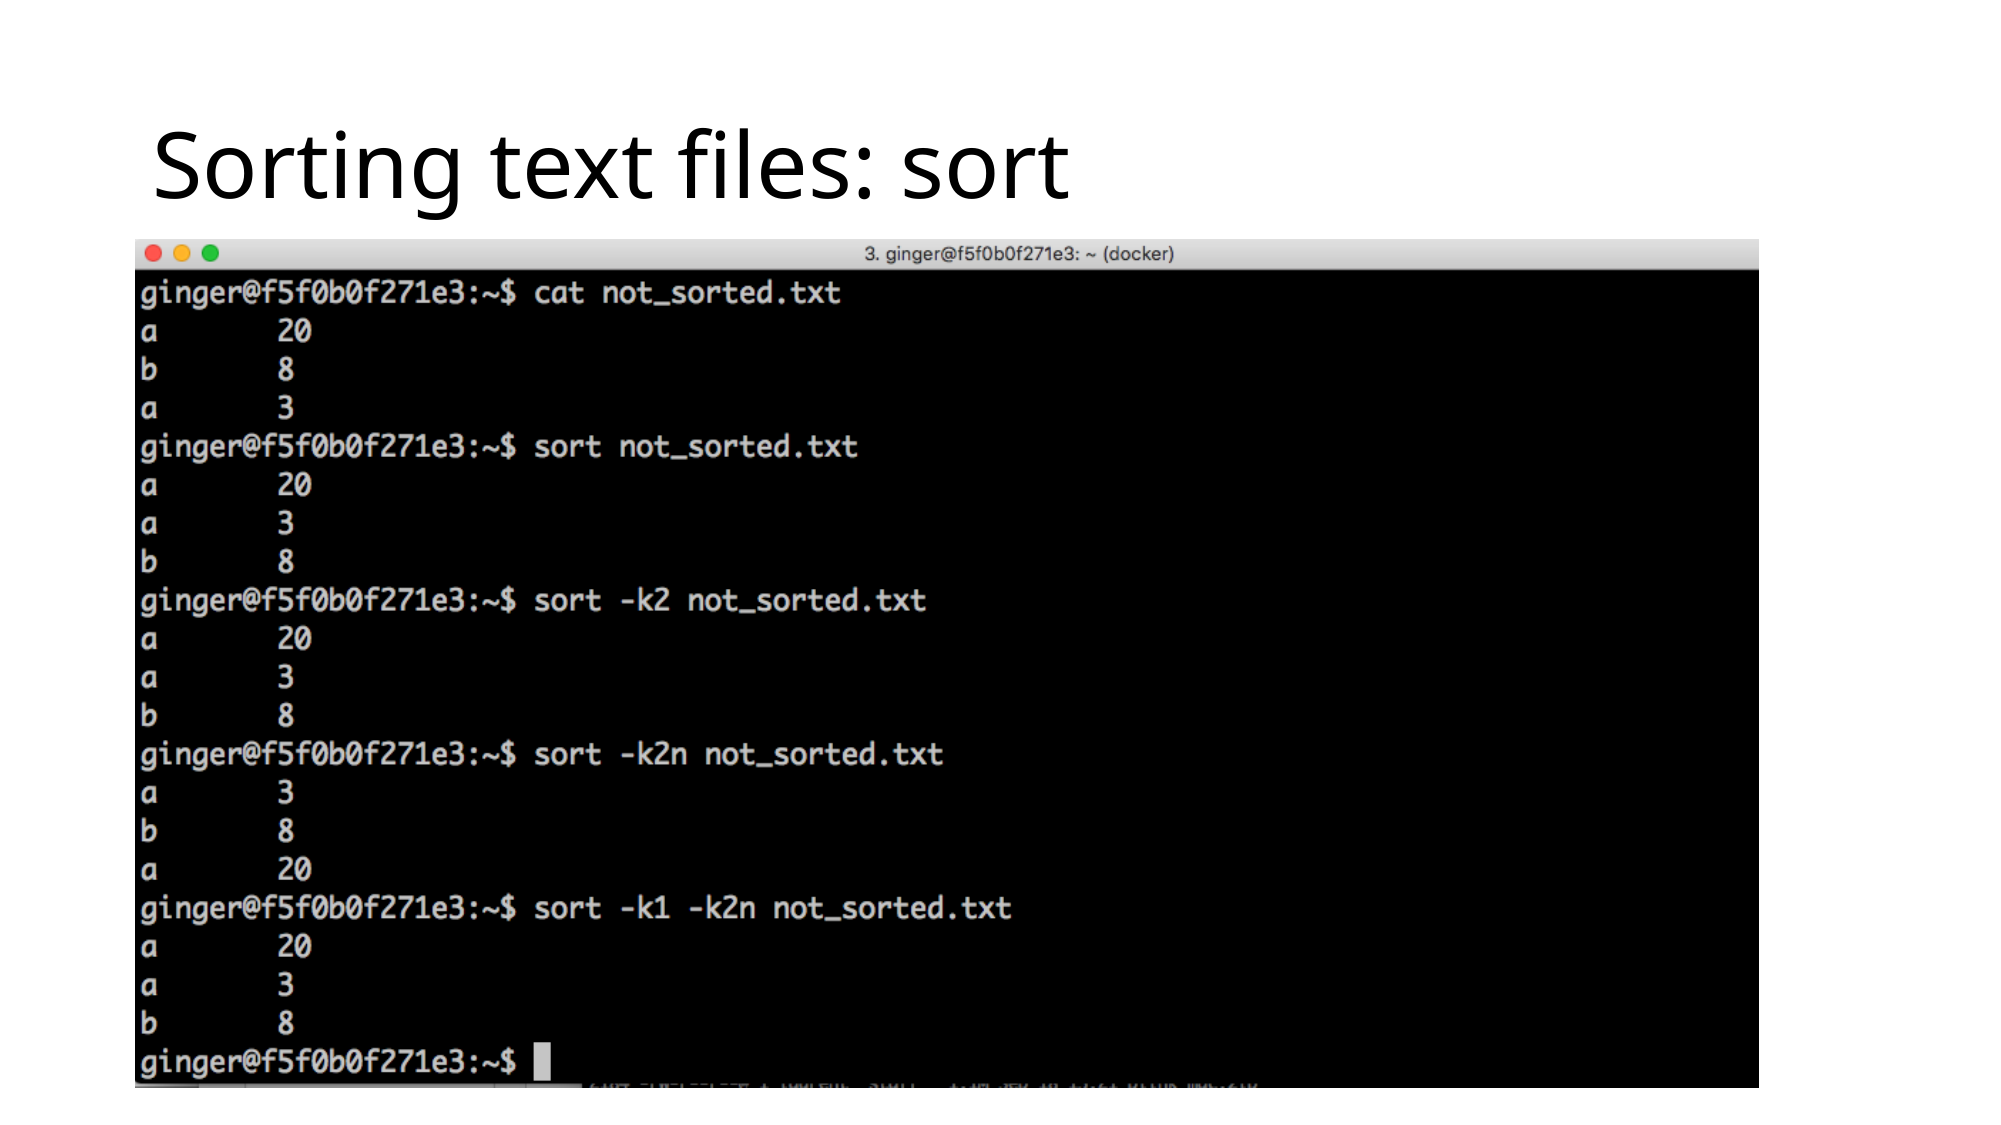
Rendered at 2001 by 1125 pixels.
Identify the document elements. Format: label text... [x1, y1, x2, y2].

picture [135, 239, 1759, 1088]
title Sorting text files: sort [137, 59, 1863, 278]
